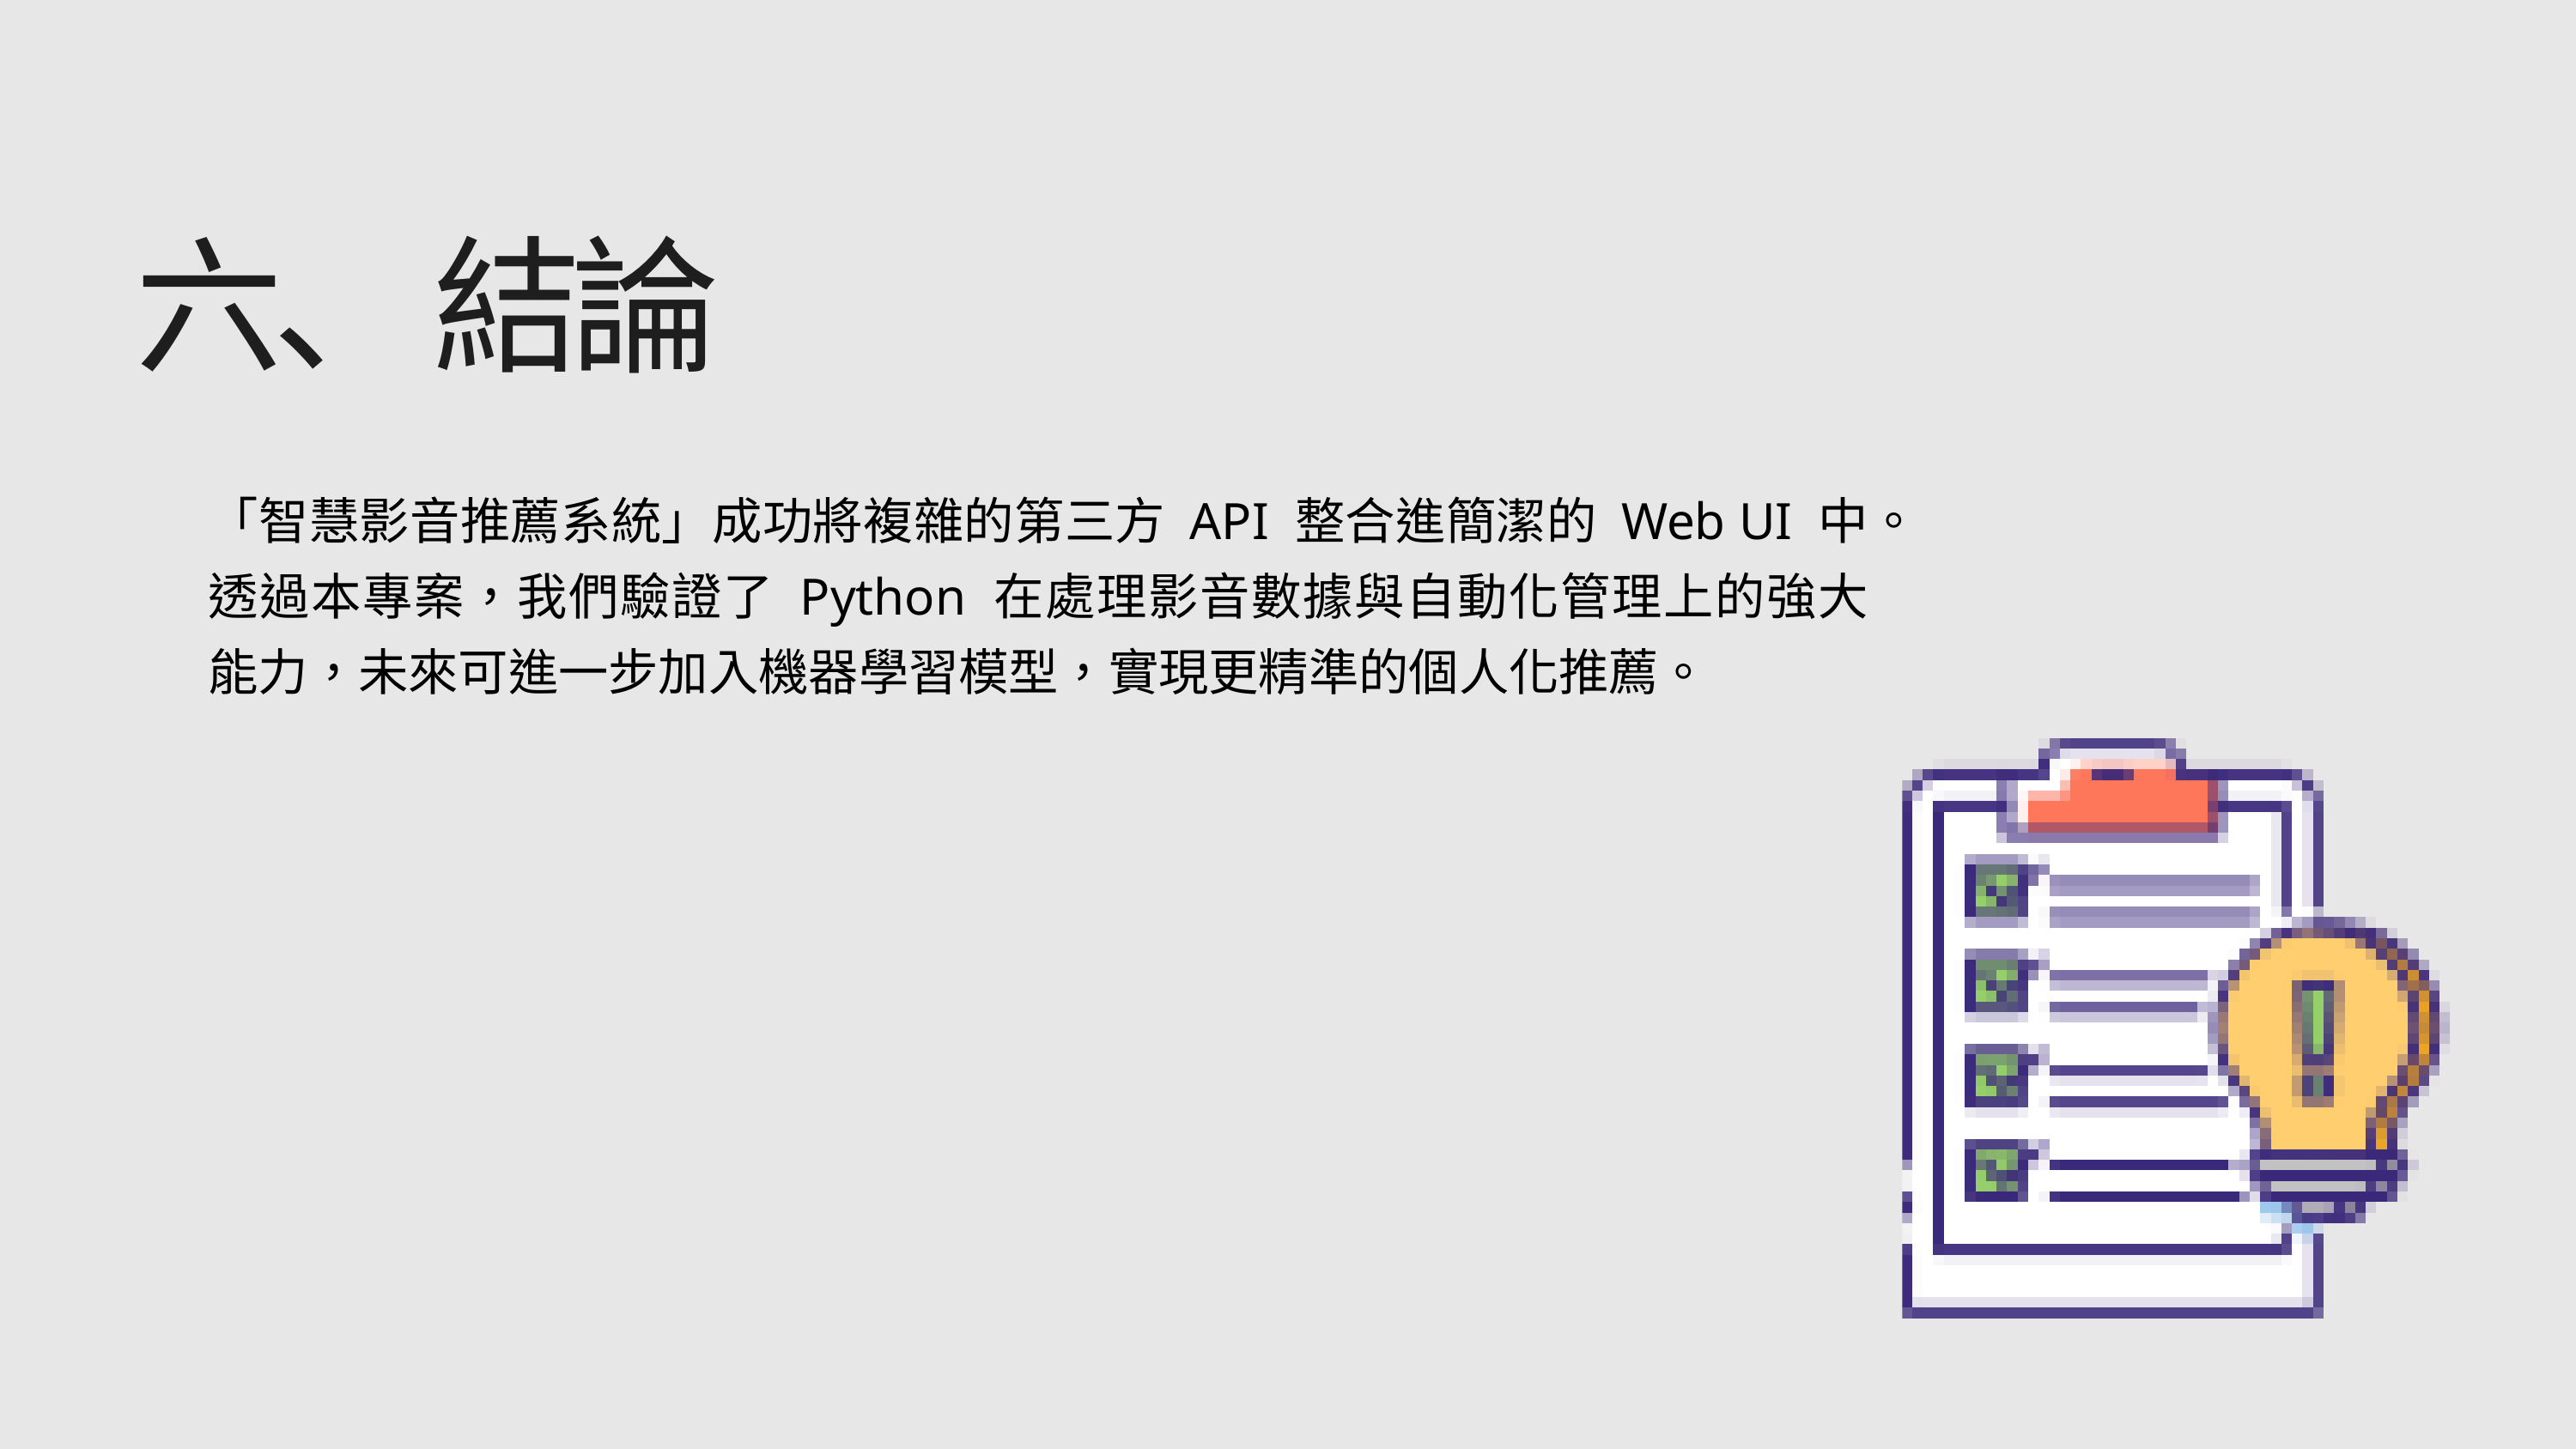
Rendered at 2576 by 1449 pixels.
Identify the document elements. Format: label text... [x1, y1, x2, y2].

text_box 「智慧影音推薦系統」成功將複雜的第三方 API 整合進簡潔的 Web UI 中。透過本專案，我們驗證了 Python 在處理影音數據與自動化管理上的強大能力，未來可進一步加入機器學習模型，實現更精準的個人化推薦。 [208, 474, 1869, 1076]
text_box 六、 結論 [135, 272, 750, 510]
text_box [1902, 738, 2451, 1319]
